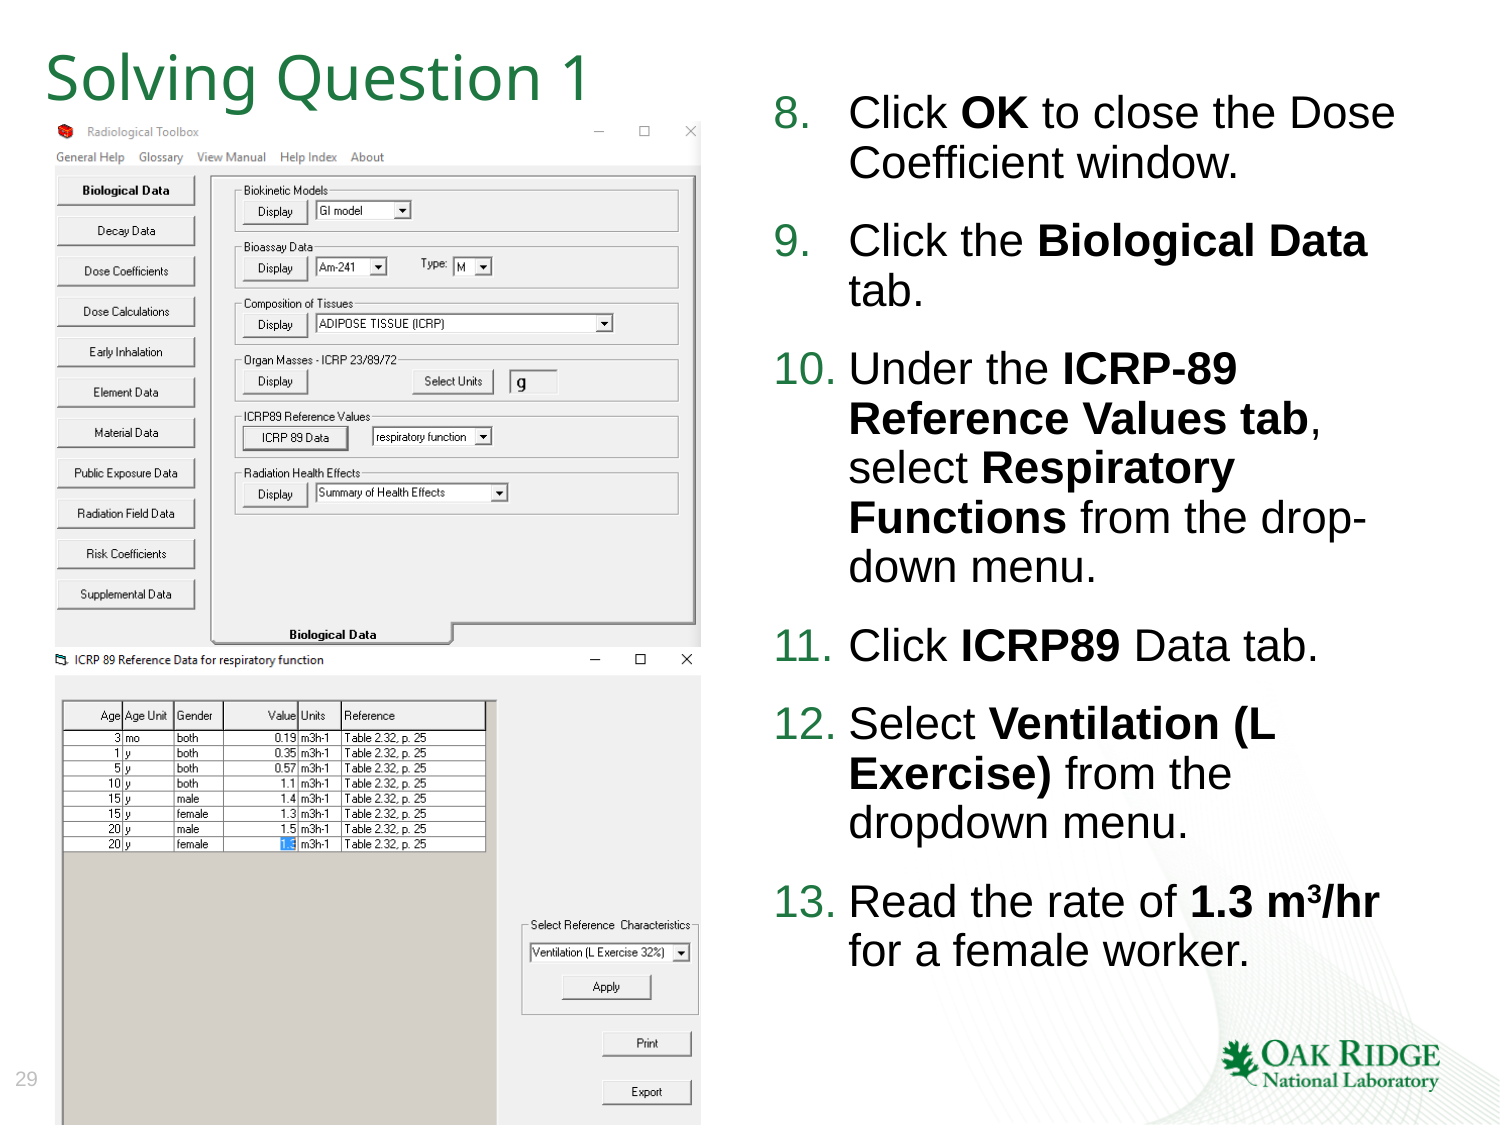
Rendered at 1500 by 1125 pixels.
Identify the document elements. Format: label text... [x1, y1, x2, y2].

list Click OK to close the Dose Coefficient window. Click the Biological Data tab. Under the ICRP‐89 Reference Values tab, select Respiratory Functions from the drop‐down menu. Click ICRP89 Data tab. Select Ventilation (L Exercise) from the dropdown menu. Read the rate of 1.3 m3/hr for a female worker. [758, 81, 1447, 1086]
title Solving Question 1 [30, 41, 1447, 122]
picture [833, 297, 1500, 1125]
picture [54, 121, 702, 1125]
